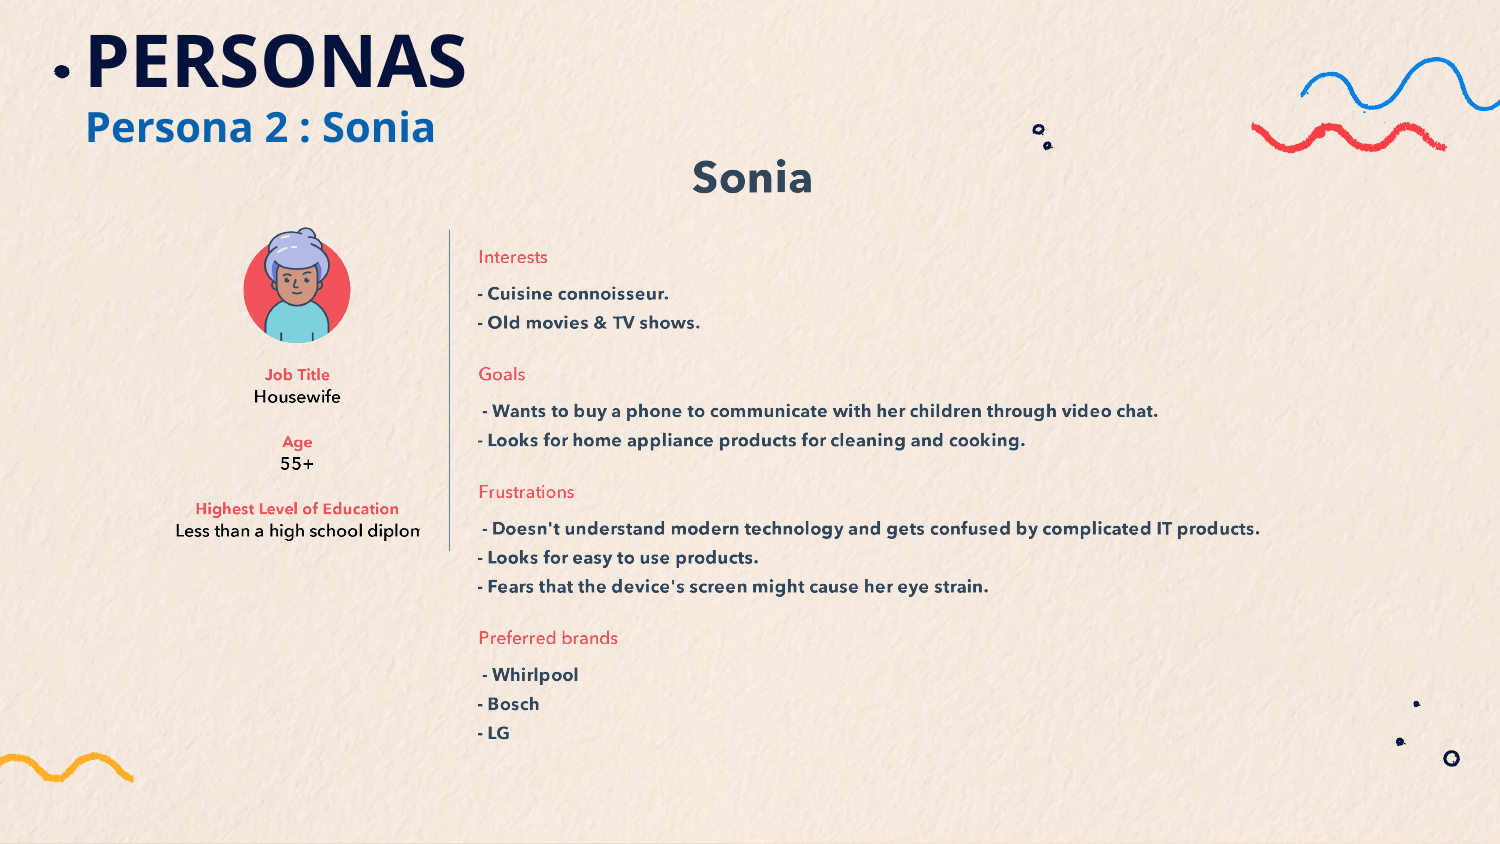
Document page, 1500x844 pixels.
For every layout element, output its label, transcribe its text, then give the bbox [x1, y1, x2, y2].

picture [146, 132, 1360, 844]
title PERSONAS [69, 0, 1468, 94]
text_box Persona 2 : Sonia [69, 85, 1354, 180]
